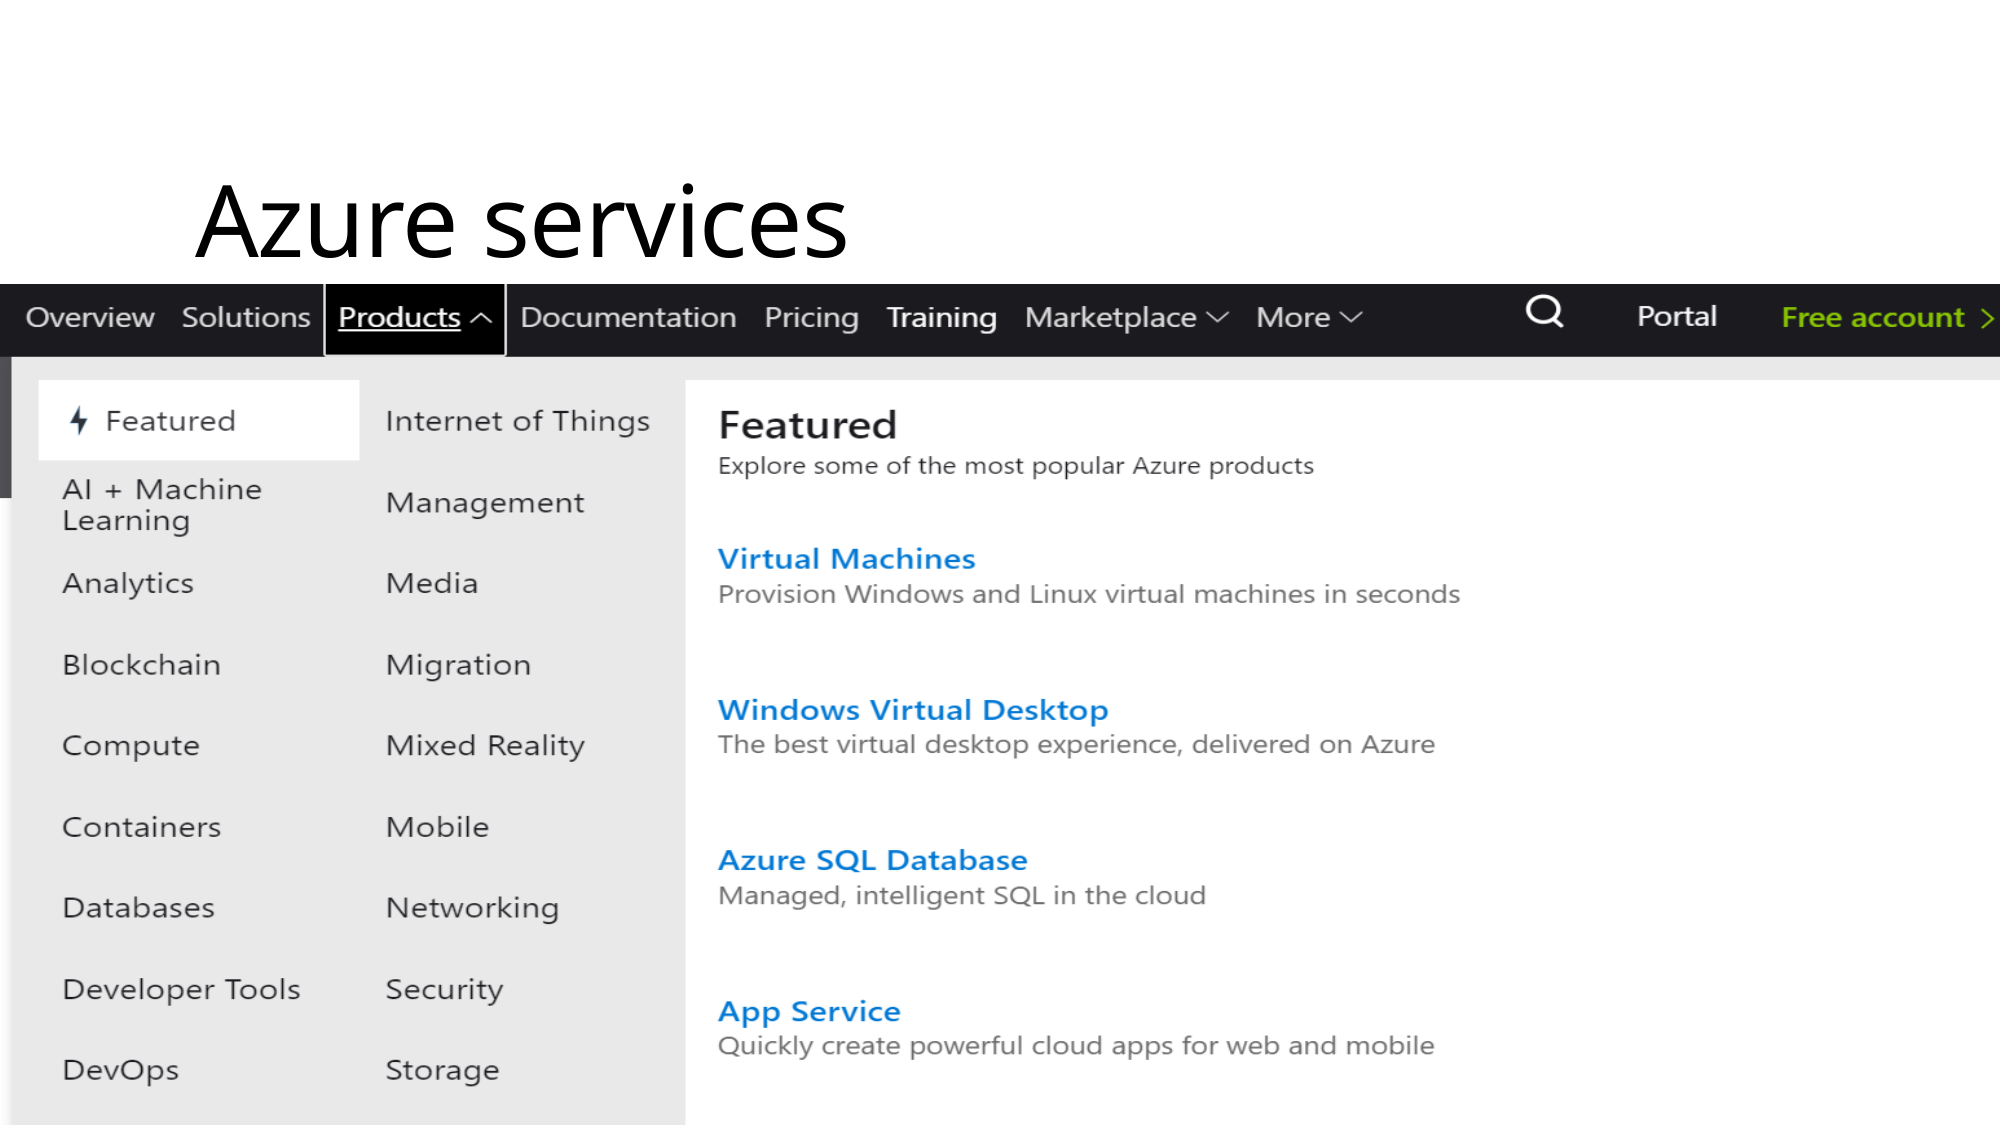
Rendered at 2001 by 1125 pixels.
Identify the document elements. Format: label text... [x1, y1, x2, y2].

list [0, 284, 2000, 1125]
title Azure services [180, 47, 1830, 281]
